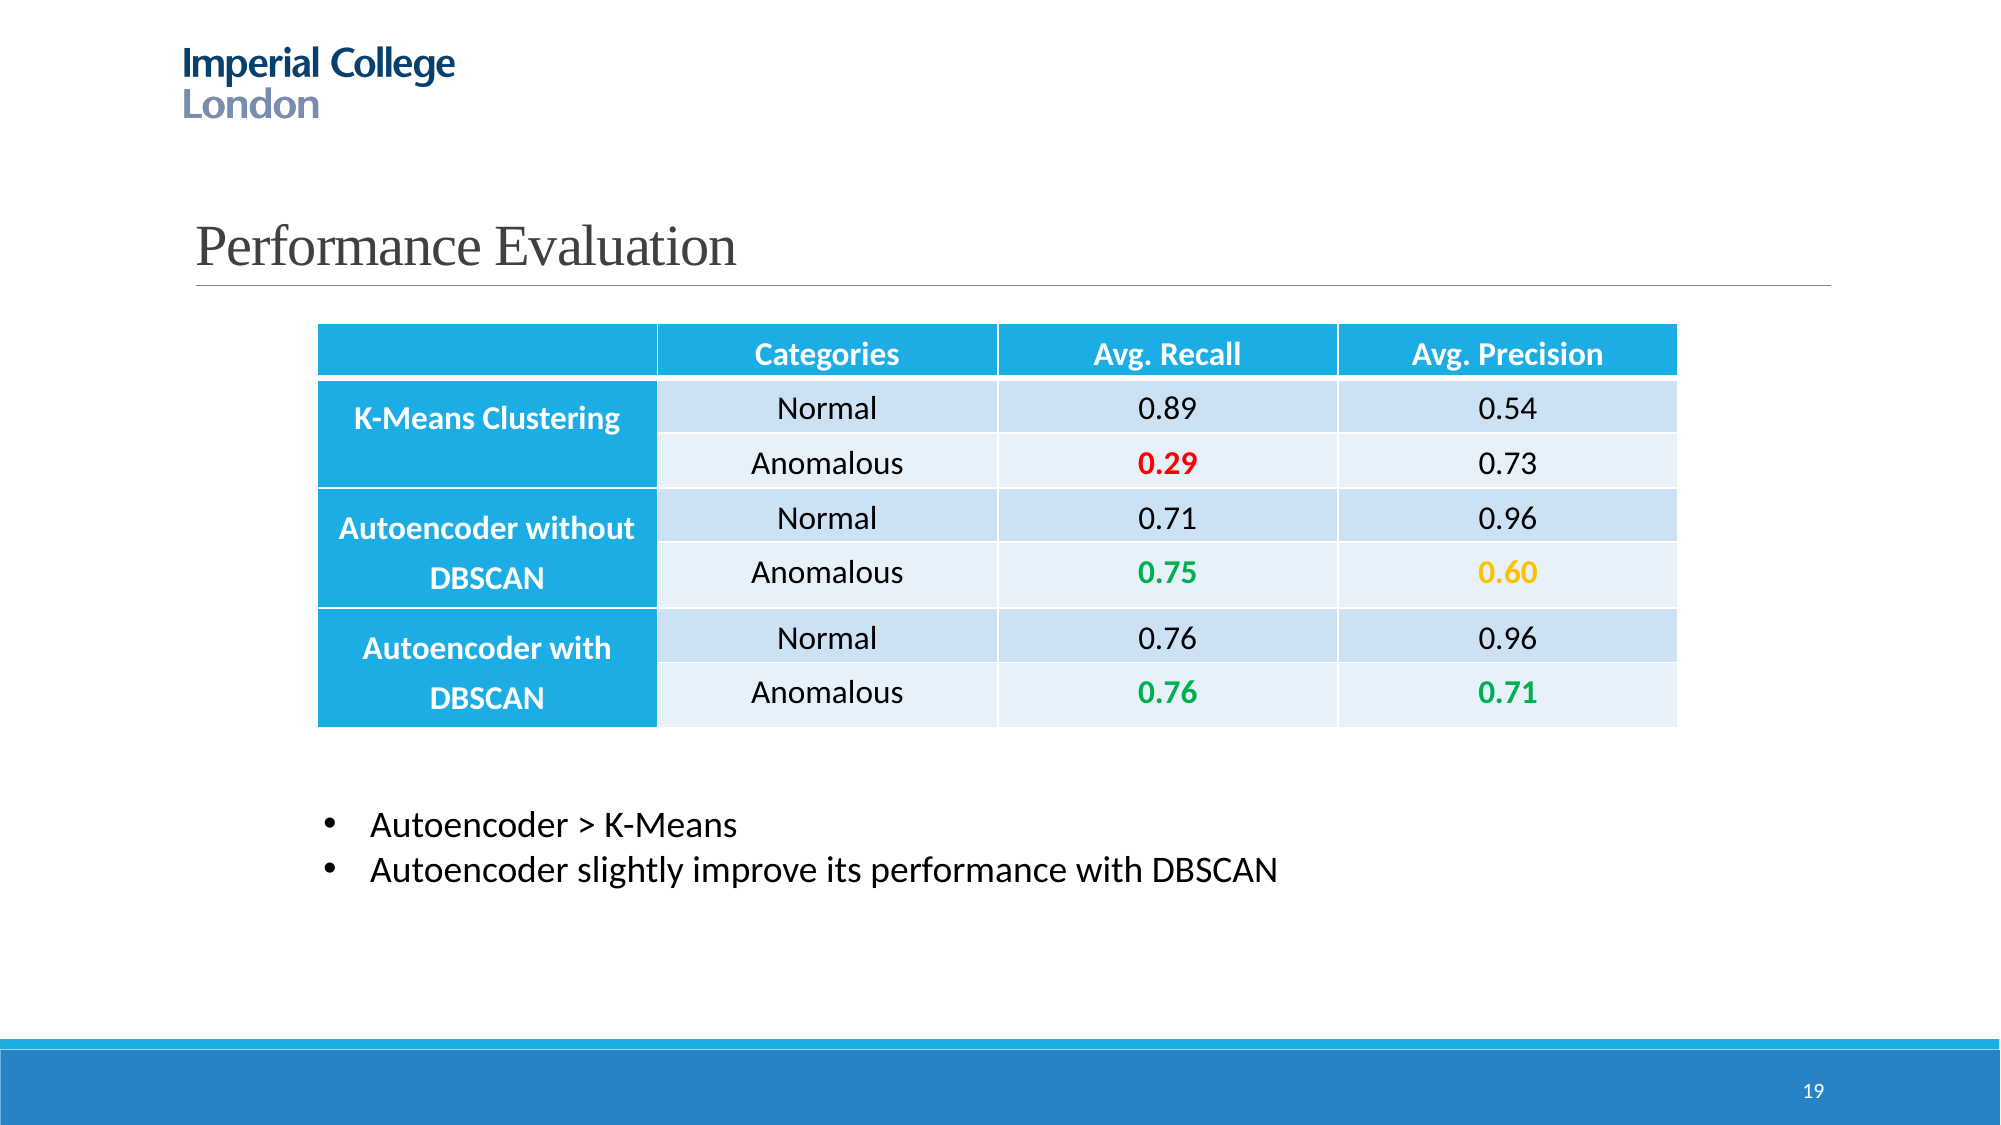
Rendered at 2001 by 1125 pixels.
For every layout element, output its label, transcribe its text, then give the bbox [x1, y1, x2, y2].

table_cell 0.96 [1339, 609, 1677, 662]
table_header Avg. Recall [999, 324, 1337, 375]
table_cell 0.89 [999, 381, 1337, 432]
table_cell 0.76 [999, 663, 1337, 727]
table_cell 0.71 [999, 489, 1337, 541]
title Performance Evaluation [180, 47, 1830, 285]
table_cell 0.76 [999, 609, 1337, 662]
table_cell 0.54 [1339, 381, 1677, 432]
table_cell Anomalous [658, 543, 997, 607]
table_cell Normal [658, 609, 997, 662]
table_cell Normal [658, 489, 997, 541]
table_header Categories [658, 324, 997, 375]
table_cell 0.29 [999, 434, 1337, 487]
table_cell Anomalous [658, 663, 997, 727]
table_cell 0.96 [1339, 489, 1677, 541]
text_box Autoencoder > K-Means Autoencoder slightly improve its performance with DBSCAN [308, 792, 1704, 898]
table_cell 0.73 [1339, 434, 1677, 487]
slide_number 19 [1624, 1059, 1840, 1120]
picture [179, 46, 456, 137]
table_header Avg. Precision [1339, 324, 1677, 375]
table_cell 0.75 [999, 543, 1337, 607]
table_cell Autoencoder with DBSCAN [318, 609, 657, 727]
table_cell 0.60 [1339, 543, 1677, 607]
table_cell K-Means Clustering [318, 381, 657, 487]
table_cell Normal [658, 381, 997, 432]
table_header [318, 324, 657, 375]
table_cell 0.71 [1339, 663, 1677, 727]
table_cell Anomalous [658, 434, 997, 487]
table_cell Autoencoder without DBSCAN [318, 489, 657, 607]
